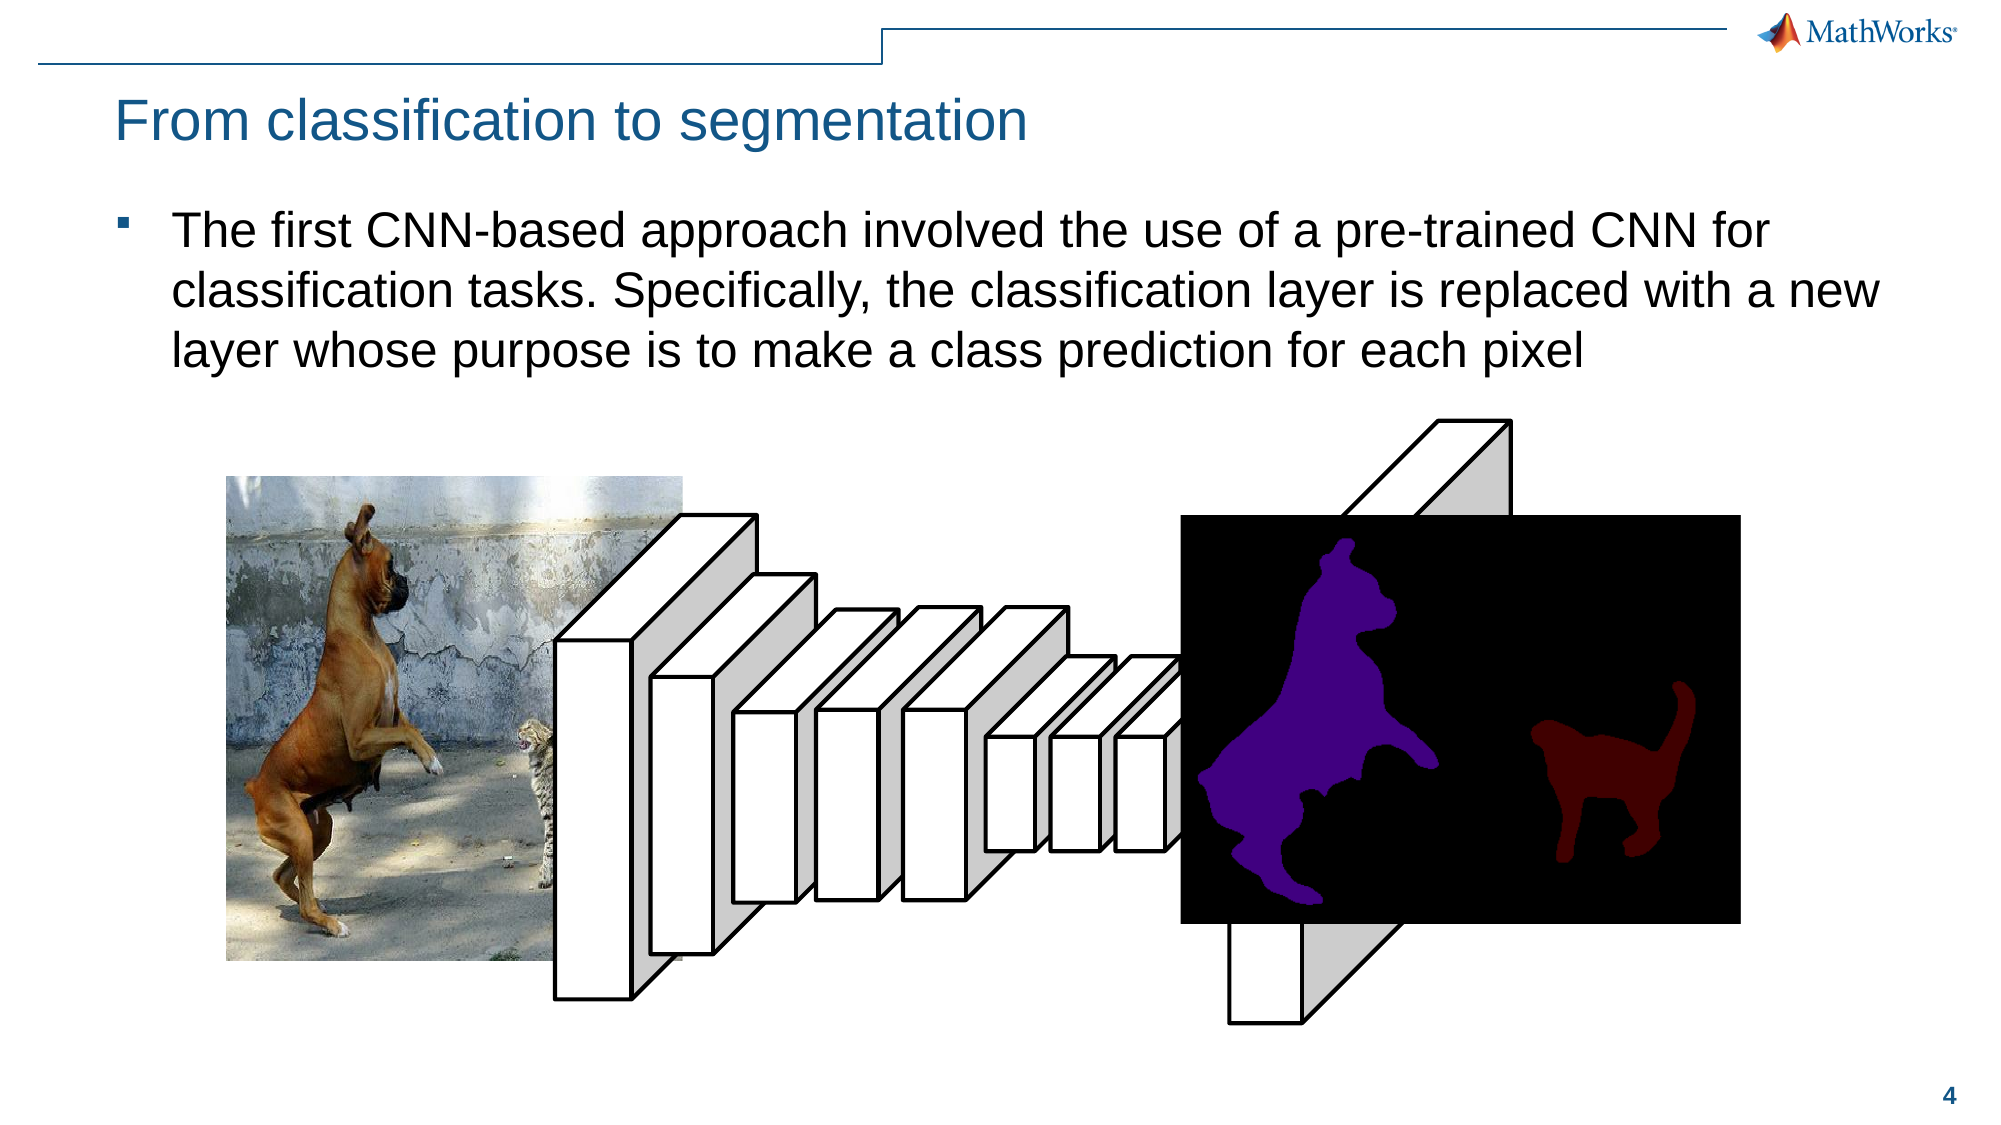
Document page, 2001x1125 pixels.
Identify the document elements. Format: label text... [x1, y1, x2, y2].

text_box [225, 420, 1742, 1024]
picture [1751, 3, 1970, 63]
title From classification to segmentation [99, 75, 1867, 190]
text_box The first CNN-based approach involved the use of a pre-trained CNN for classification tasks. Specifically, the classification layer is replaced with a new layer whose purpose is to make a class prediction for each pixel [99, 190, 1945, 433]
